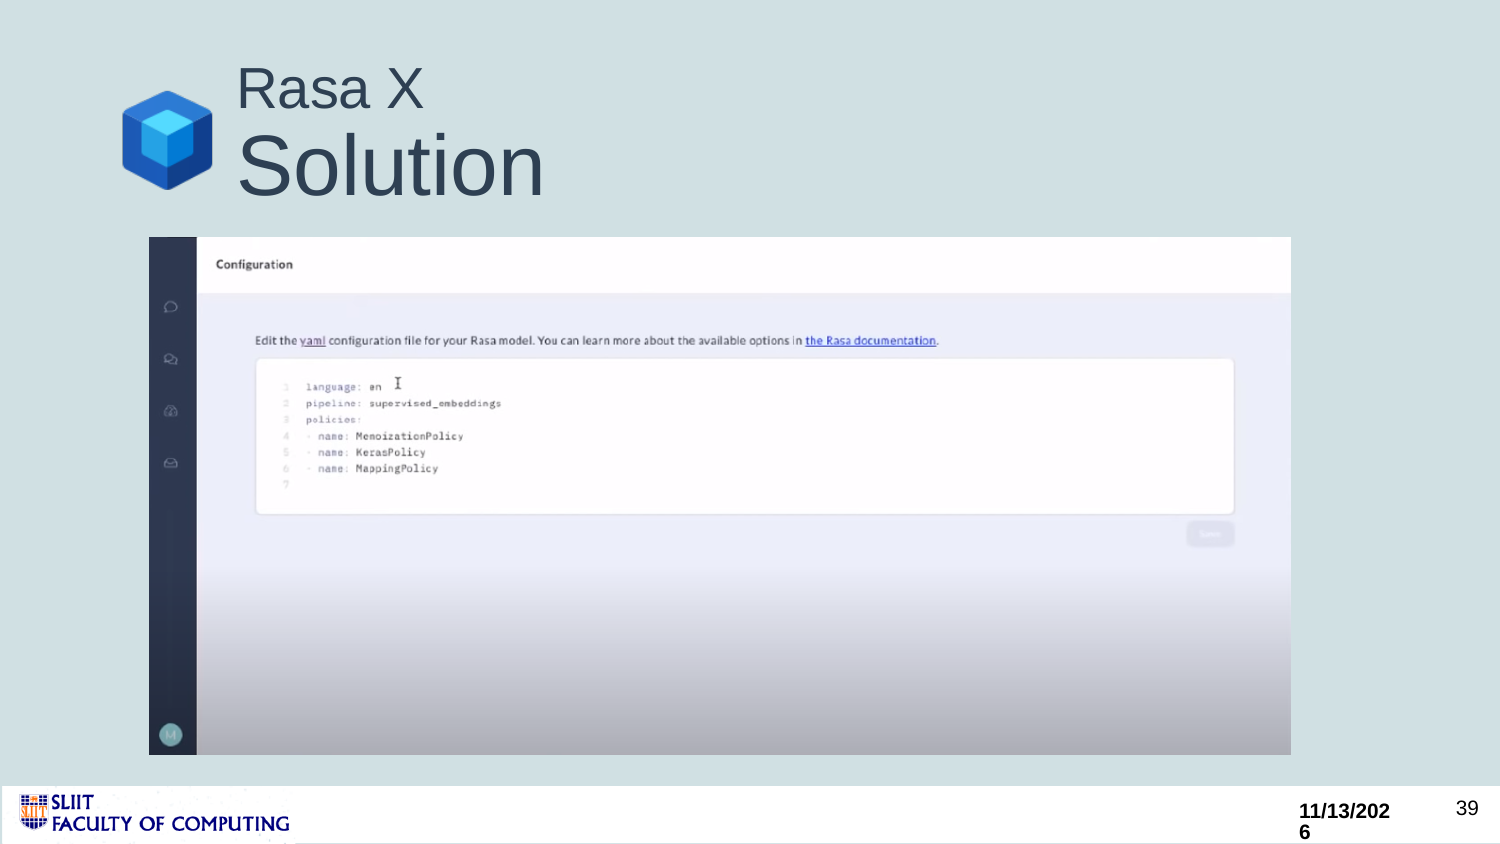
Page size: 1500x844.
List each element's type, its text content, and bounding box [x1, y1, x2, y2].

picture [111, 84, 225, 198]
picture [148, 237, 1291, 756]
picture [2, 786, 296, 844]
slide_number 39 [1403, 769, 1494, 844]
text_box Rasa X Solution [224, 49, 1215, 220]
